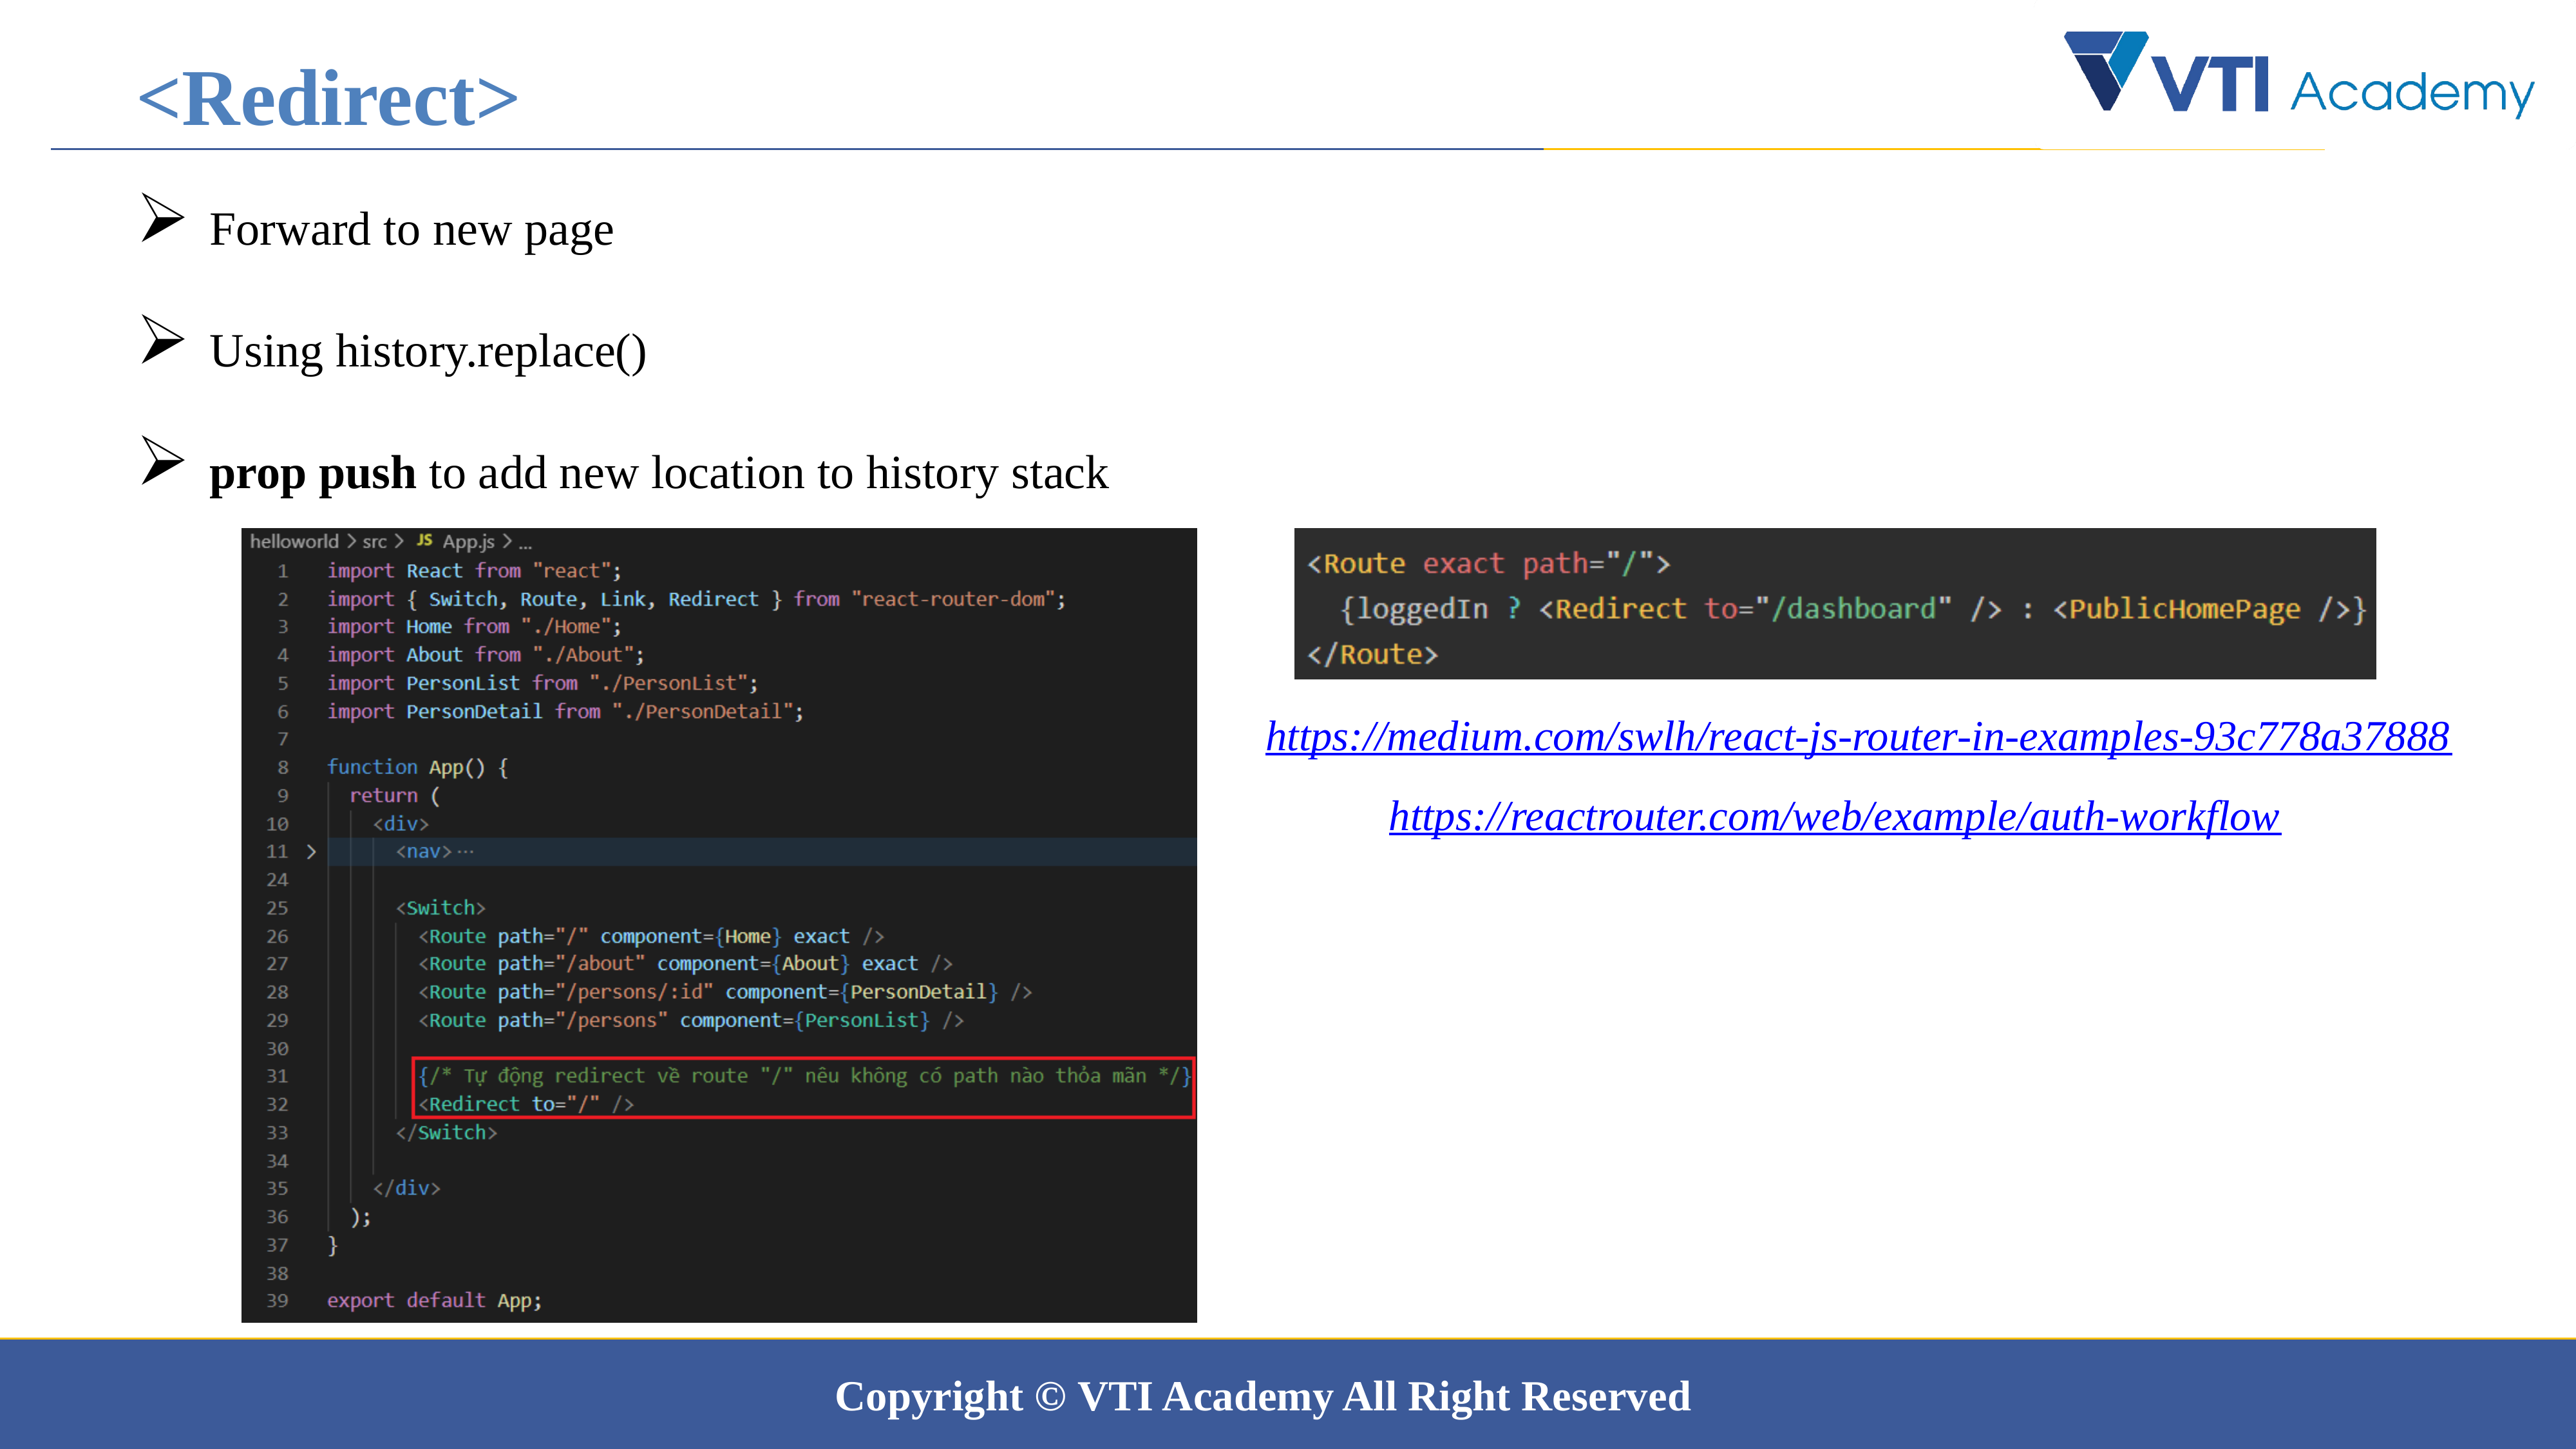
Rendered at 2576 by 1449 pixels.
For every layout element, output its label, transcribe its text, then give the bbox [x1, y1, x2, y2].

picture [1294, 528, 2376, 679]
text_box <Redirect> [126, 60, 1774, 126]
text_box Forward to new page Using history.replace() prop push to add new location to history stack [126, 193, 2032, 506]
text_box https://medium.com/swlh/react-js-router-in-examples-93c778a37888 [1256, 703, 2462, 764]
picture [242, 528, 1197, 1323]
picture [2034, 0, 2576, 149]
text_box https://reactrouter.com/web/example/auth-workflow [1379, 782, 2291, 844]
